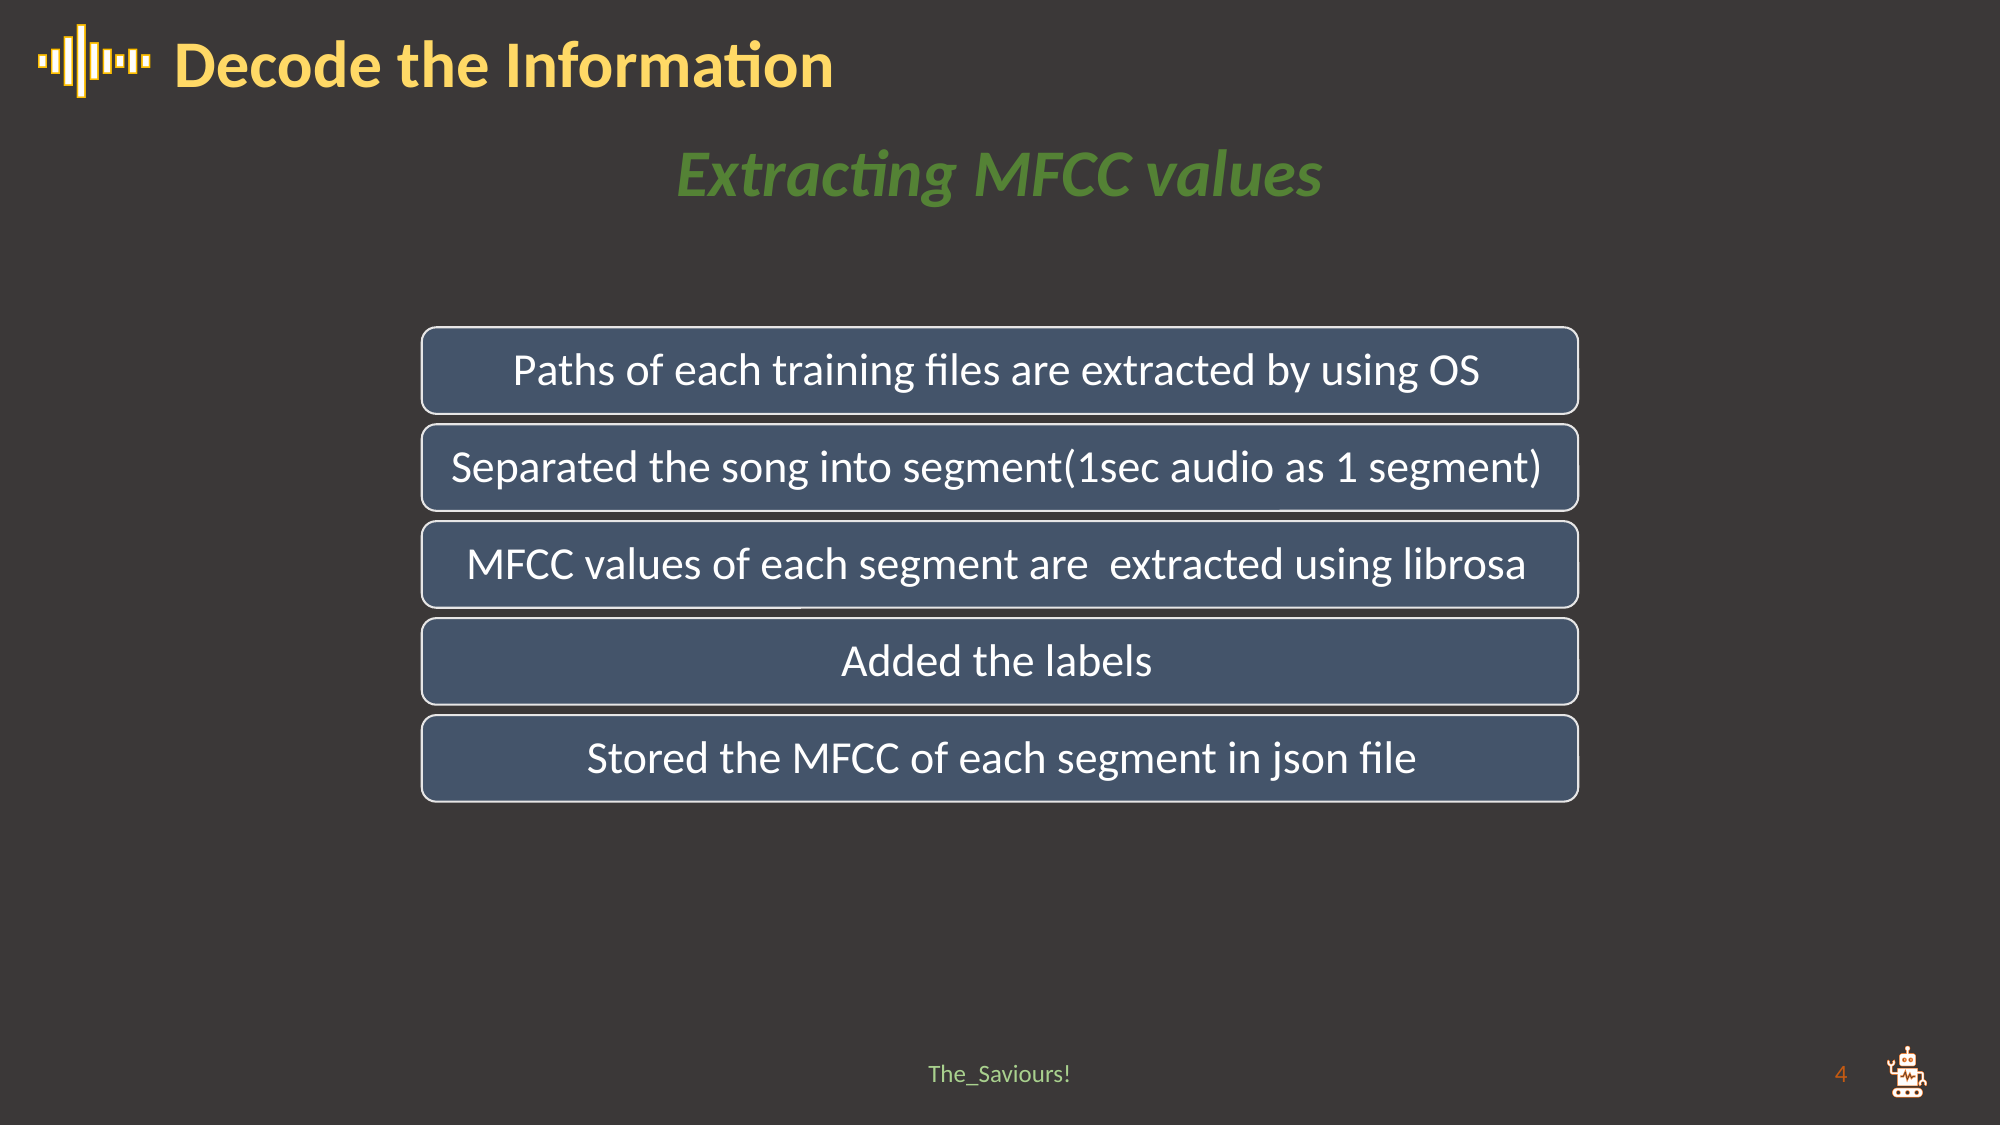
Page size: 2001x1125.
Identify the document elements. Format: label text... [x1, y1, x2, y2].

slide_number 4 [1412, 1042, 1863, 1103]
footer The_Saviours! [662, 1042, 1338, 1103]
text_box Decode the Information [159, 13, 850, 109]
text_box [421, 195, 1579, 934]
picture [32, 0, 156, 123]
text_box Extracting MFCC values [661, 122, 1339, 195]
picture [1877, 1042, 1938, 1103]
